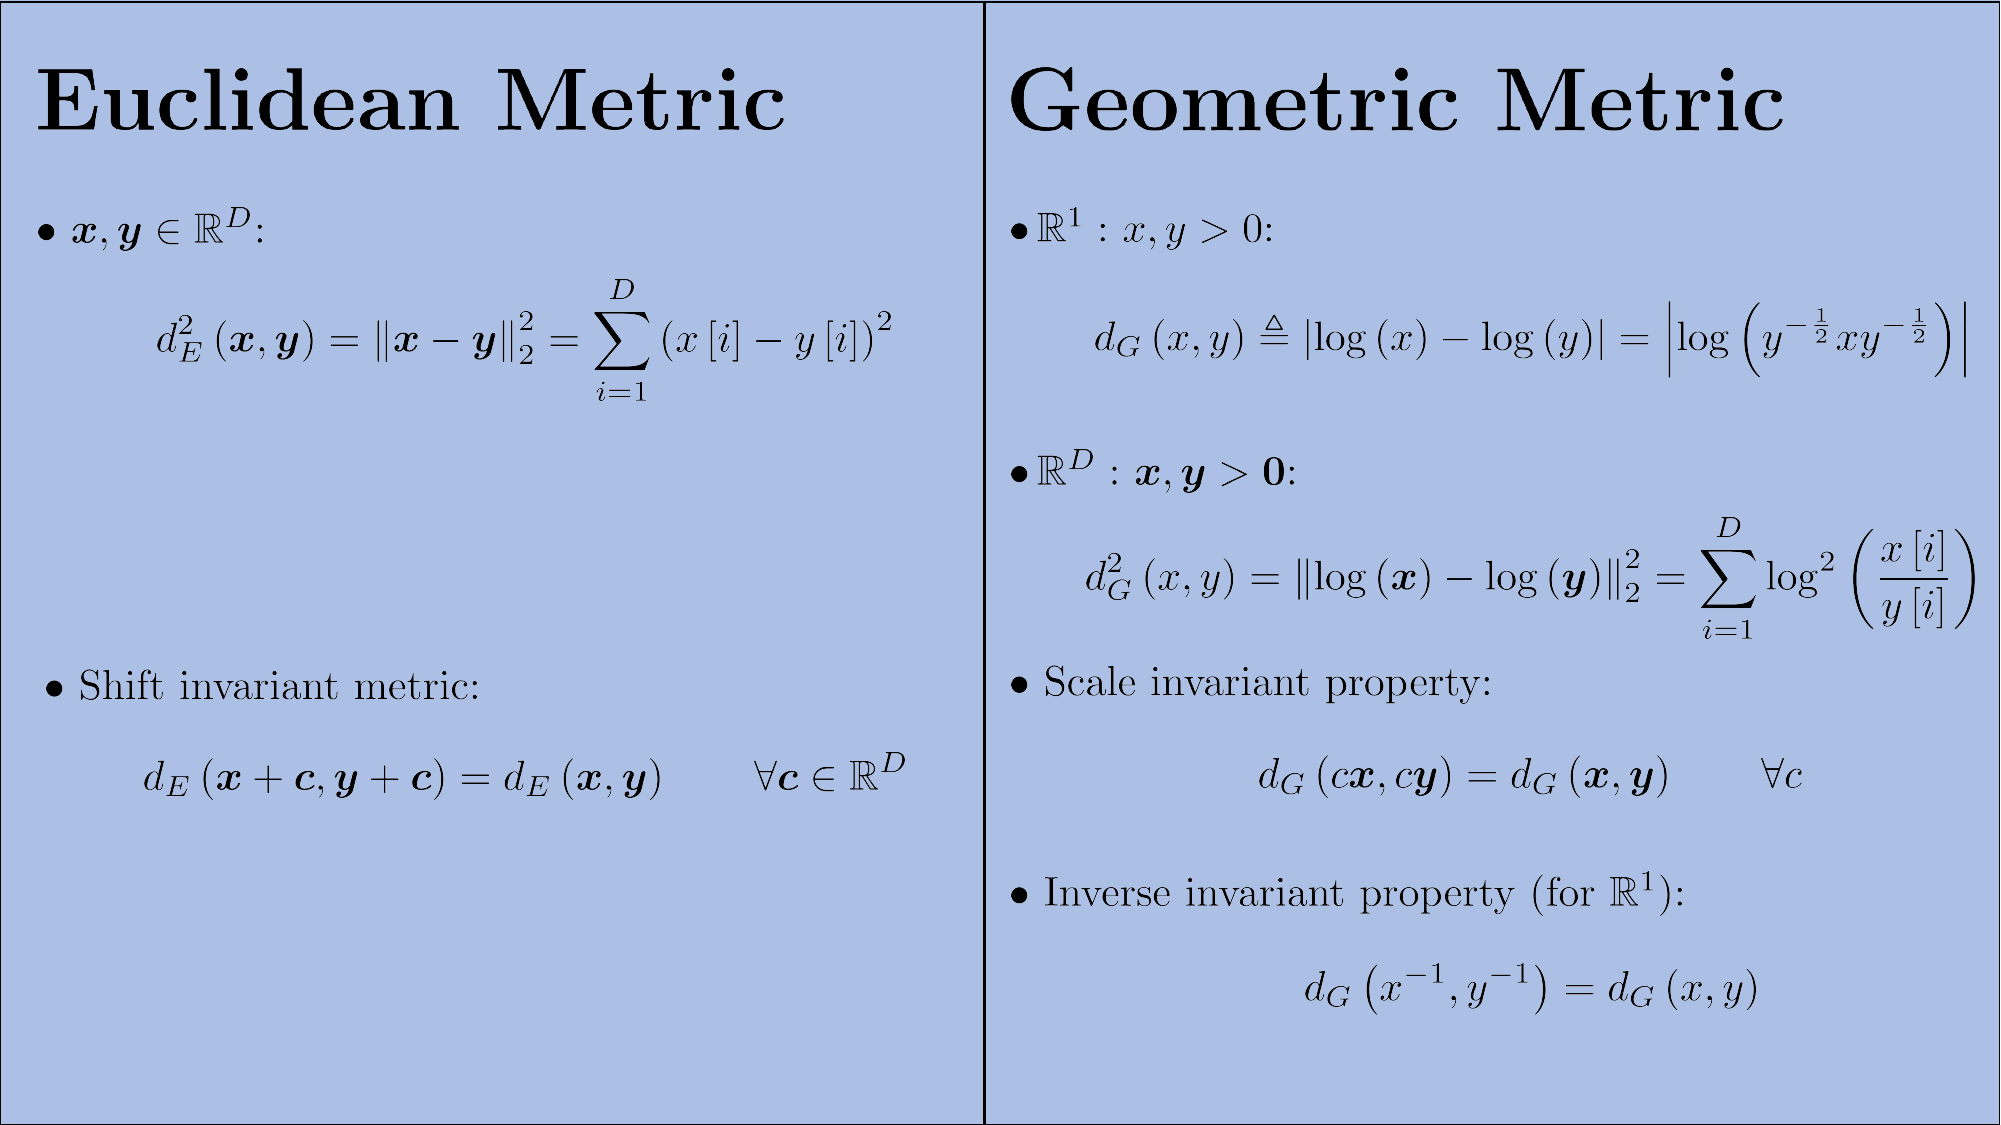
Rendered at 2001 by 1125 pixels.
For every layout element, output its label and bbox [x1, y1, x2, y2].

picture [1011, 871, 1682, 916]
picture [144, 752, 905, 800]
picture [1086, 517, 1975, 639]
picture [1259, 755, 1802, 798]
picture [1011, 67, 1783, 131]
picture [1011, 449, 1294, 493]
picture [1305, 963, 1756, 1015]
picture [157, 279, 891, 401]
picture [46, 669, 477, 700]
picture [1011, 665, 1489, 704]
text_box [984, 1, 2000, 1125]
picture [38, 207, 262, 251]
text_box [0, 1, 984, 1125]
picture [38, 68, 784, 131]
picture [1011, 207, 1271, 250]
picture [1094, 301, 1966, 378]
